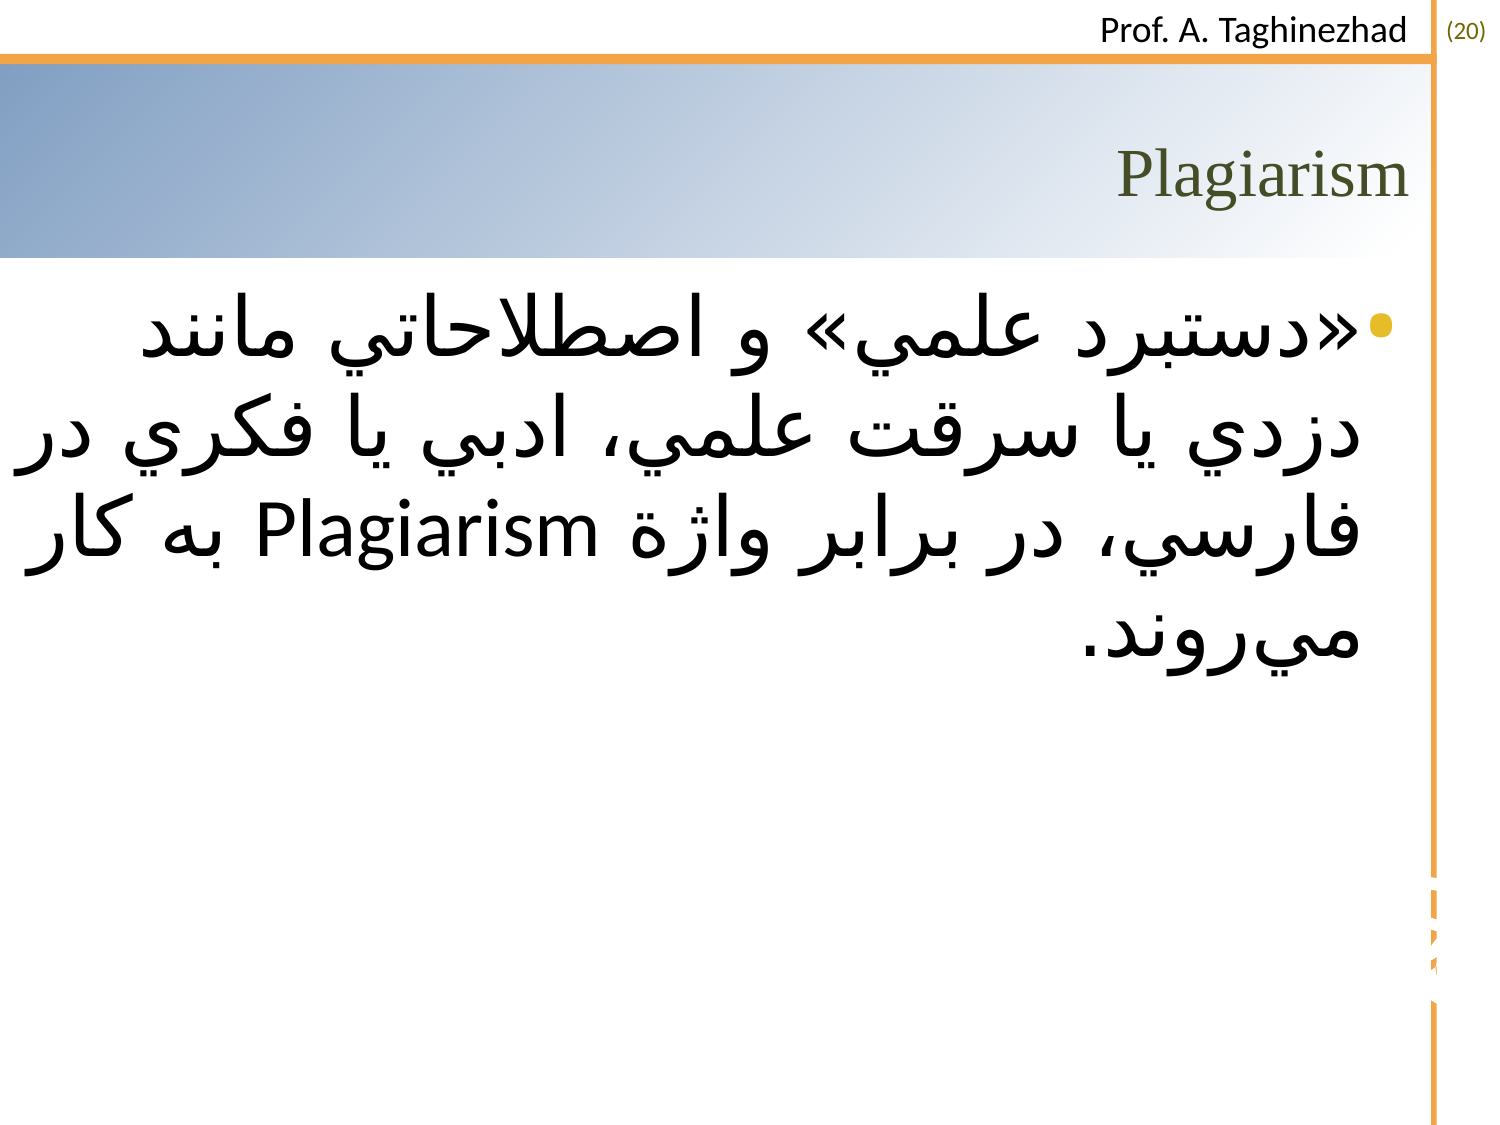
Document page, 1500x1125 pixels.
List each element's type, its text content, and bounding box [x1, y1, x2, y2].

title Plagiarism [0, 105, 1425, 234]
list «دستبرد علمي» و اصطلاحاتي مانند دزدي يا سرقت علمي، ادبي يا فكري در فارسي، در برابر واژة Plagiarism به كار مي‌روند. [0, 265, 1425, 1079]
